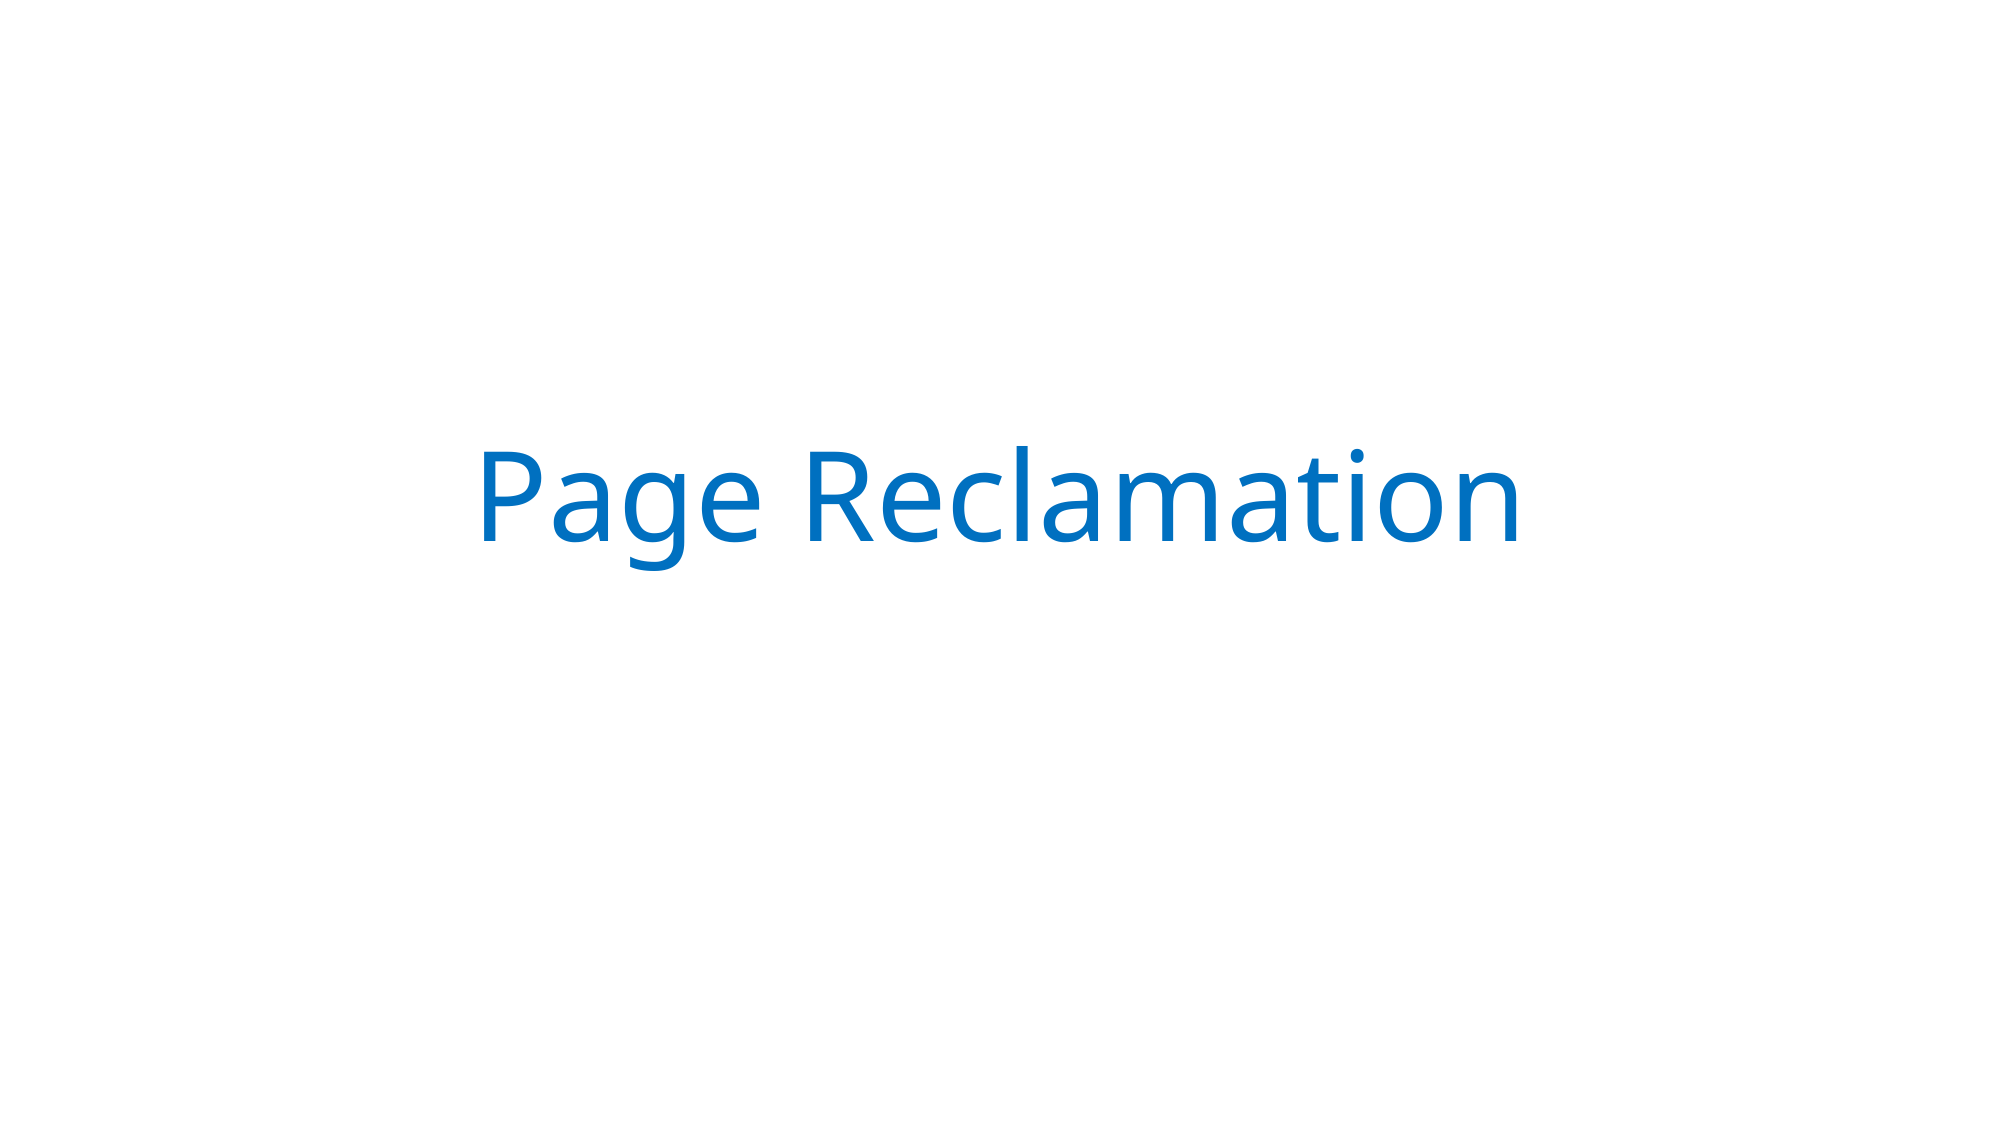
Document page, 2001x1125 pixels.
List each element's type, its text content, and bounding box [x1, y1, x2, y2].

title Page Reclamation [249, 184, 1750, 576]
